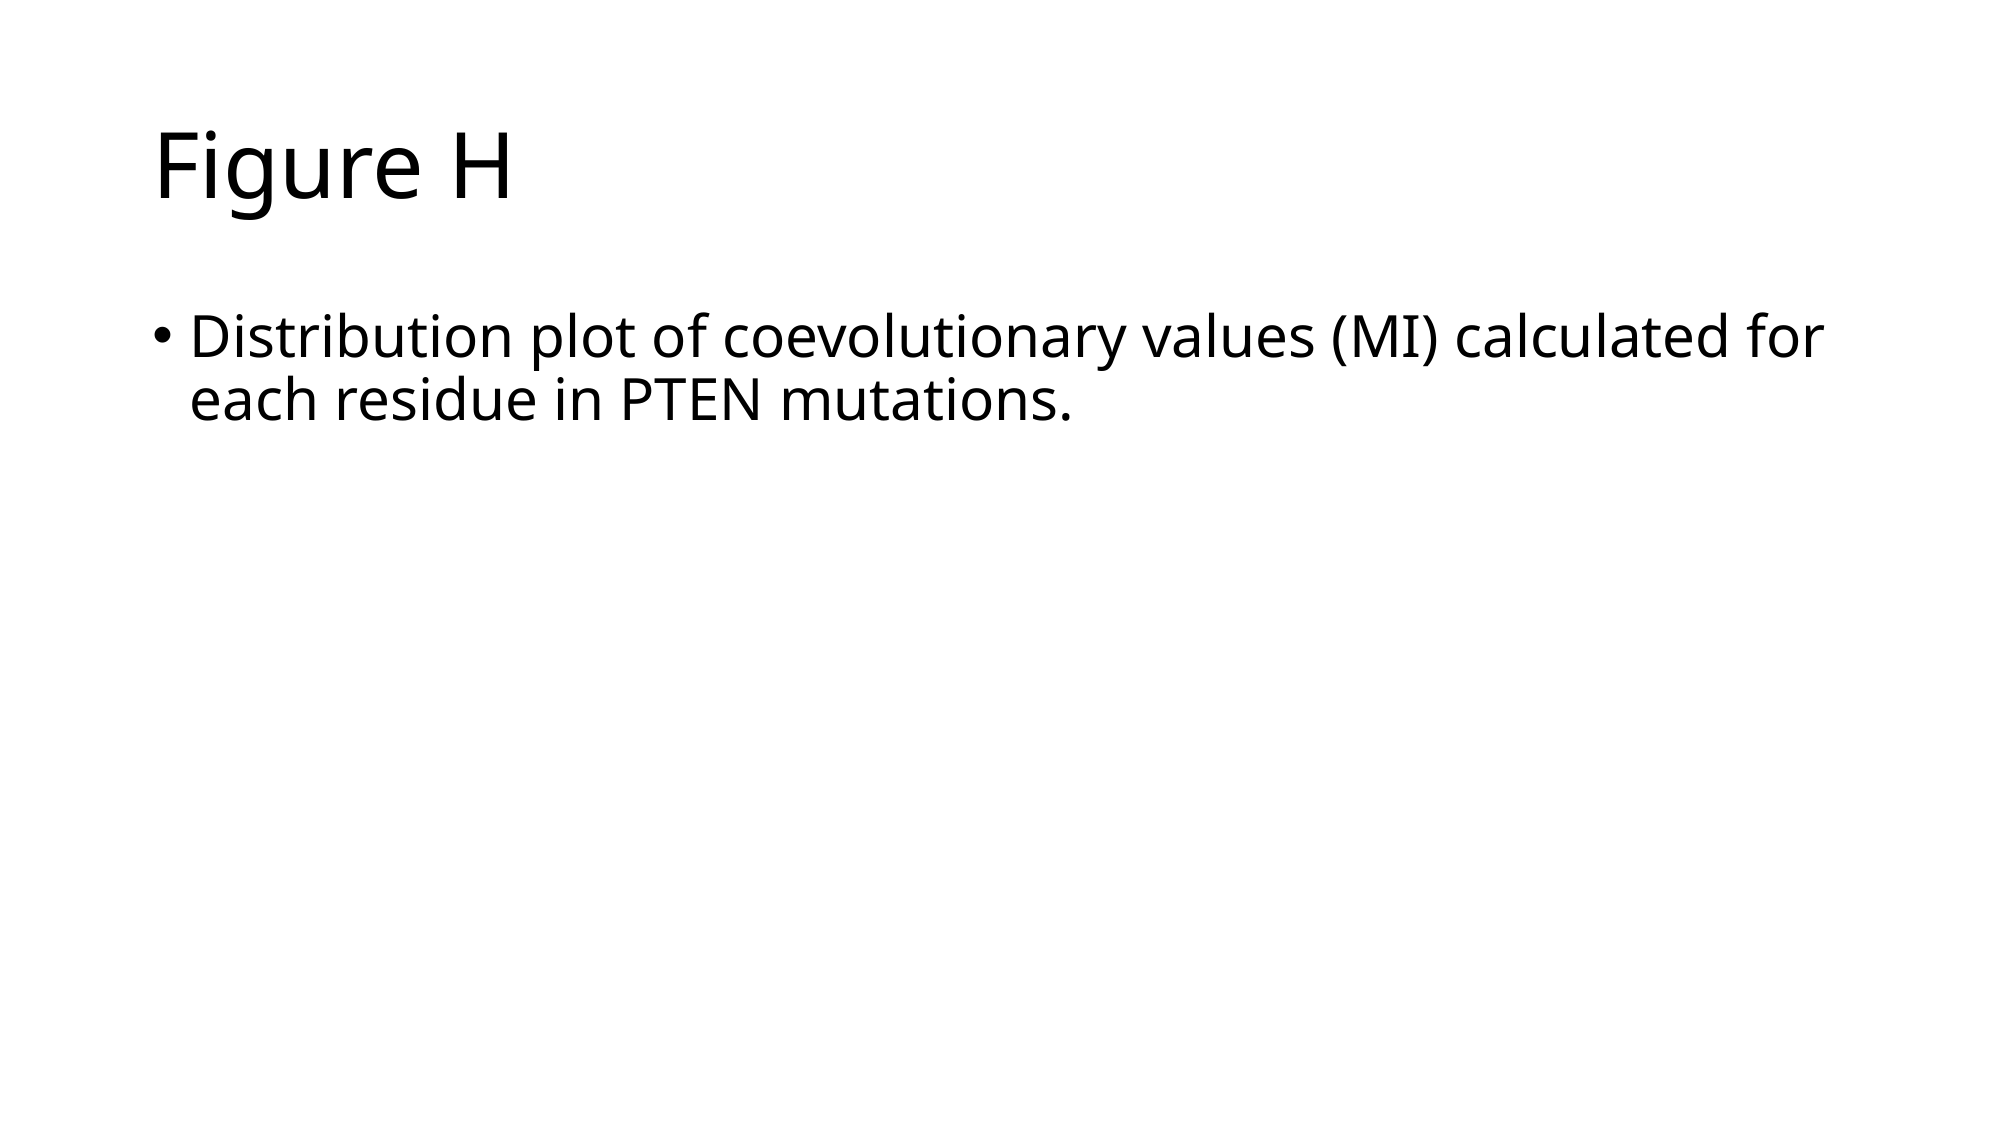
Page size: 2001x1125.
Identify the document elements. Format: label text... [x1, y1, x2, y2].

list Distribution plot of coevolutionary values (MI) calculated for each residue in PTEN mutations. [137, 299, 1863, 1014]
title Figure H [137, 59, 1863, 278]
